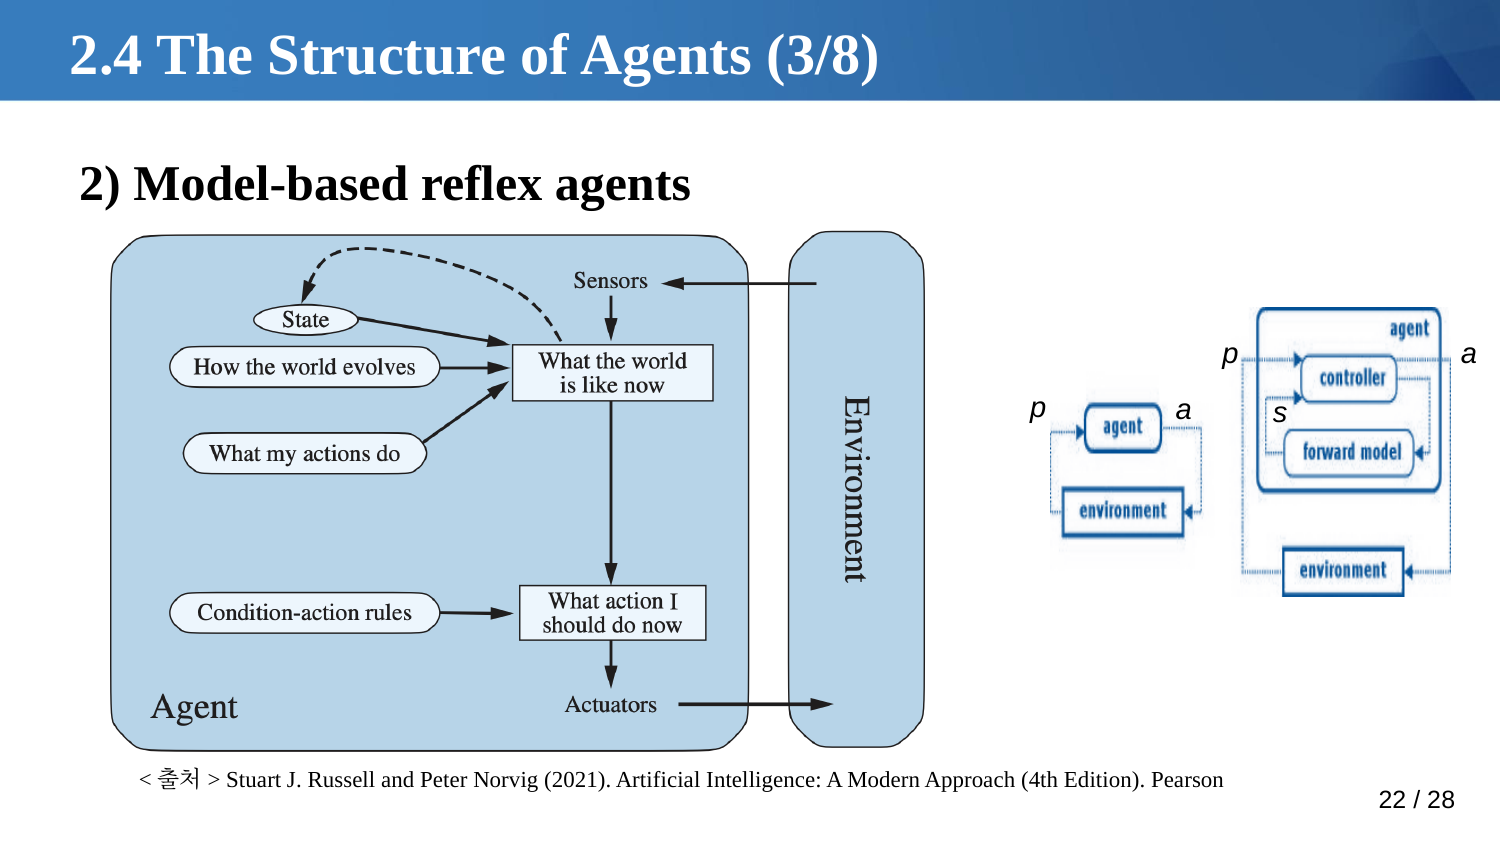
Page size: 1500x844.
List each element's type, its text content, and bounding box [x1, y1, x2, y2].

picture [0, 0, 1500, 103]
text_box 2) Model-based reflex agents [64, 151, 1105, 209]
text_box 2.4 The Structure of Agents (3/8) [54, 22, 1119, 80]
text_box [1014, 307, 1493, 598]
picture [99, 228, 935, 758]
text_box <출처> Stuart J. Russell and Peter Norvig (2021). Artificial Intelligence: A Modern Approach (4th Edition). Pearson [123, 757, 1388, 800]
